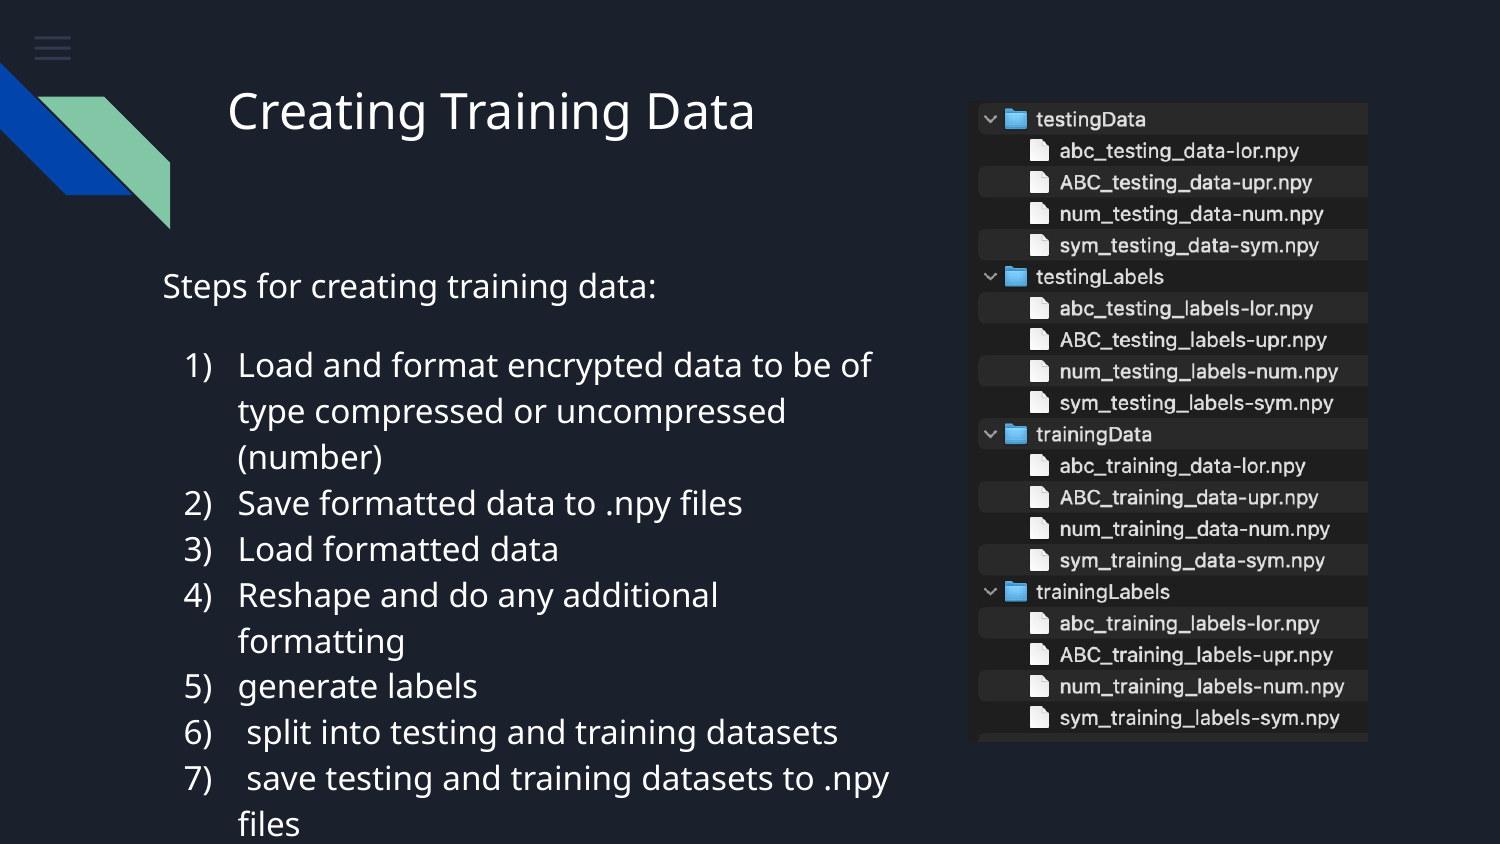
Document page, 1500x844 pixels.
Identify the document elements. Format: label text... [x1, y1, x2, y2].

list Steps for creating training data: Load and format encrypted data to be of type compressed or uncompressed (number) Save formatted data to .npy files Load formatted data Reshape and do any additional formatting generate labels split into testing and training datasets save testing and training datasets to .npy files [147, 244, 909, 810]
picture [967, 101, 1368, 743]
title Creating Training Data [212, 64, 1368, 215]
